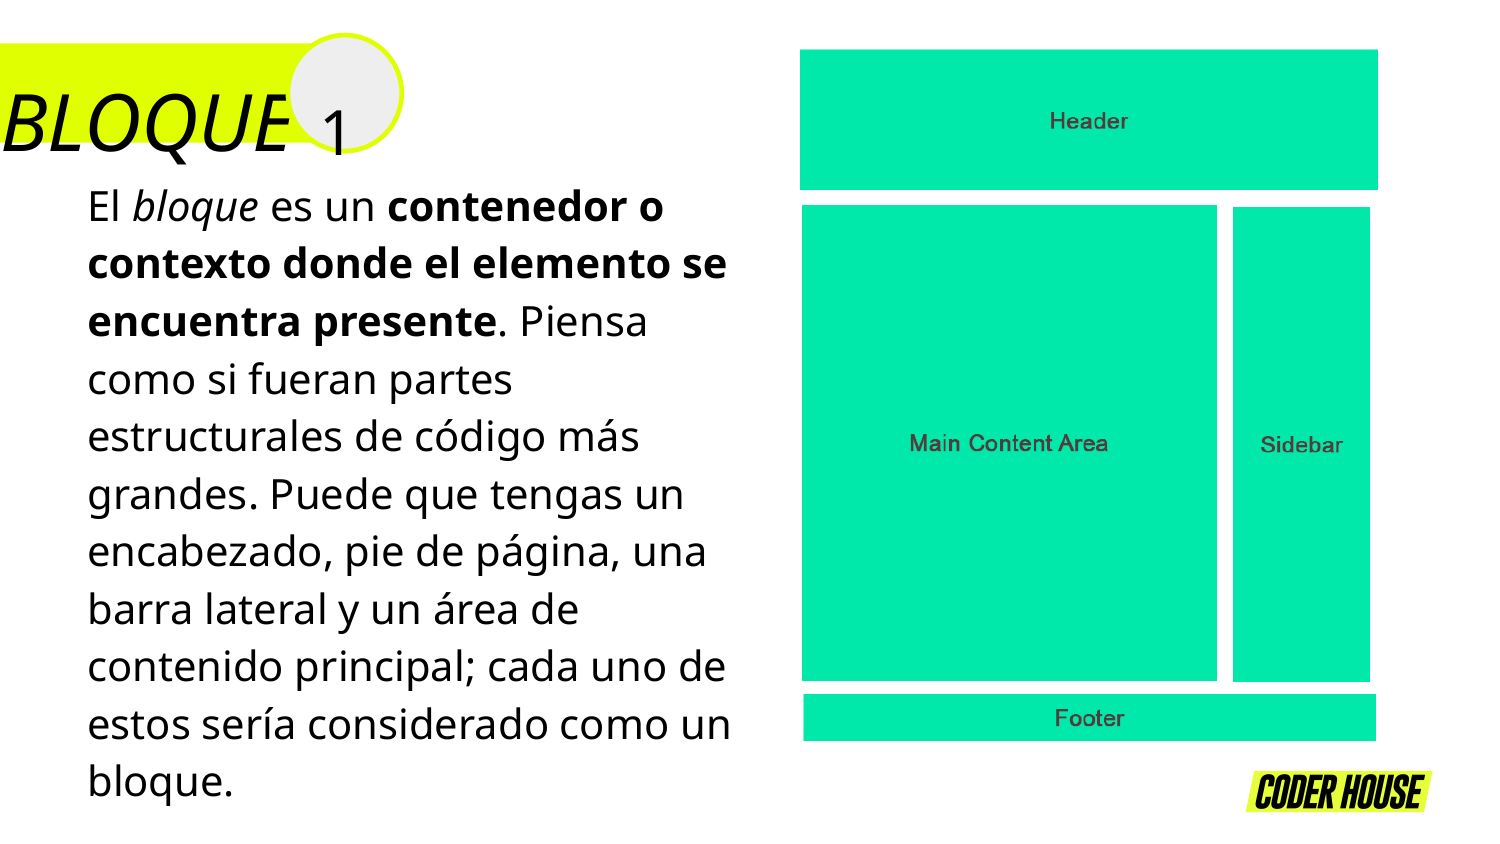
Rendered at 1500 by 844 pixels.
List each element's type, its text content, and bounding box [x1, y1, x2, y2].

text_box 1 [287, 35, 402, 152]
picture [1241, 764, 1437, 819]
picture [783, 30, 1397, 756]
text_box El bloque es un contenedor o contexto donde el elemento se encuentra presente. Piensa como si fueran partes estructurales de código más grandes. Puede que tengas un encabezado, pie de página, una barra lateral y un área de contenido principal; cada uno de estos sería considerado como un bloque. [72, 157, 778, 659]
text_box BLOQUE [0, 43, 314, 143]
